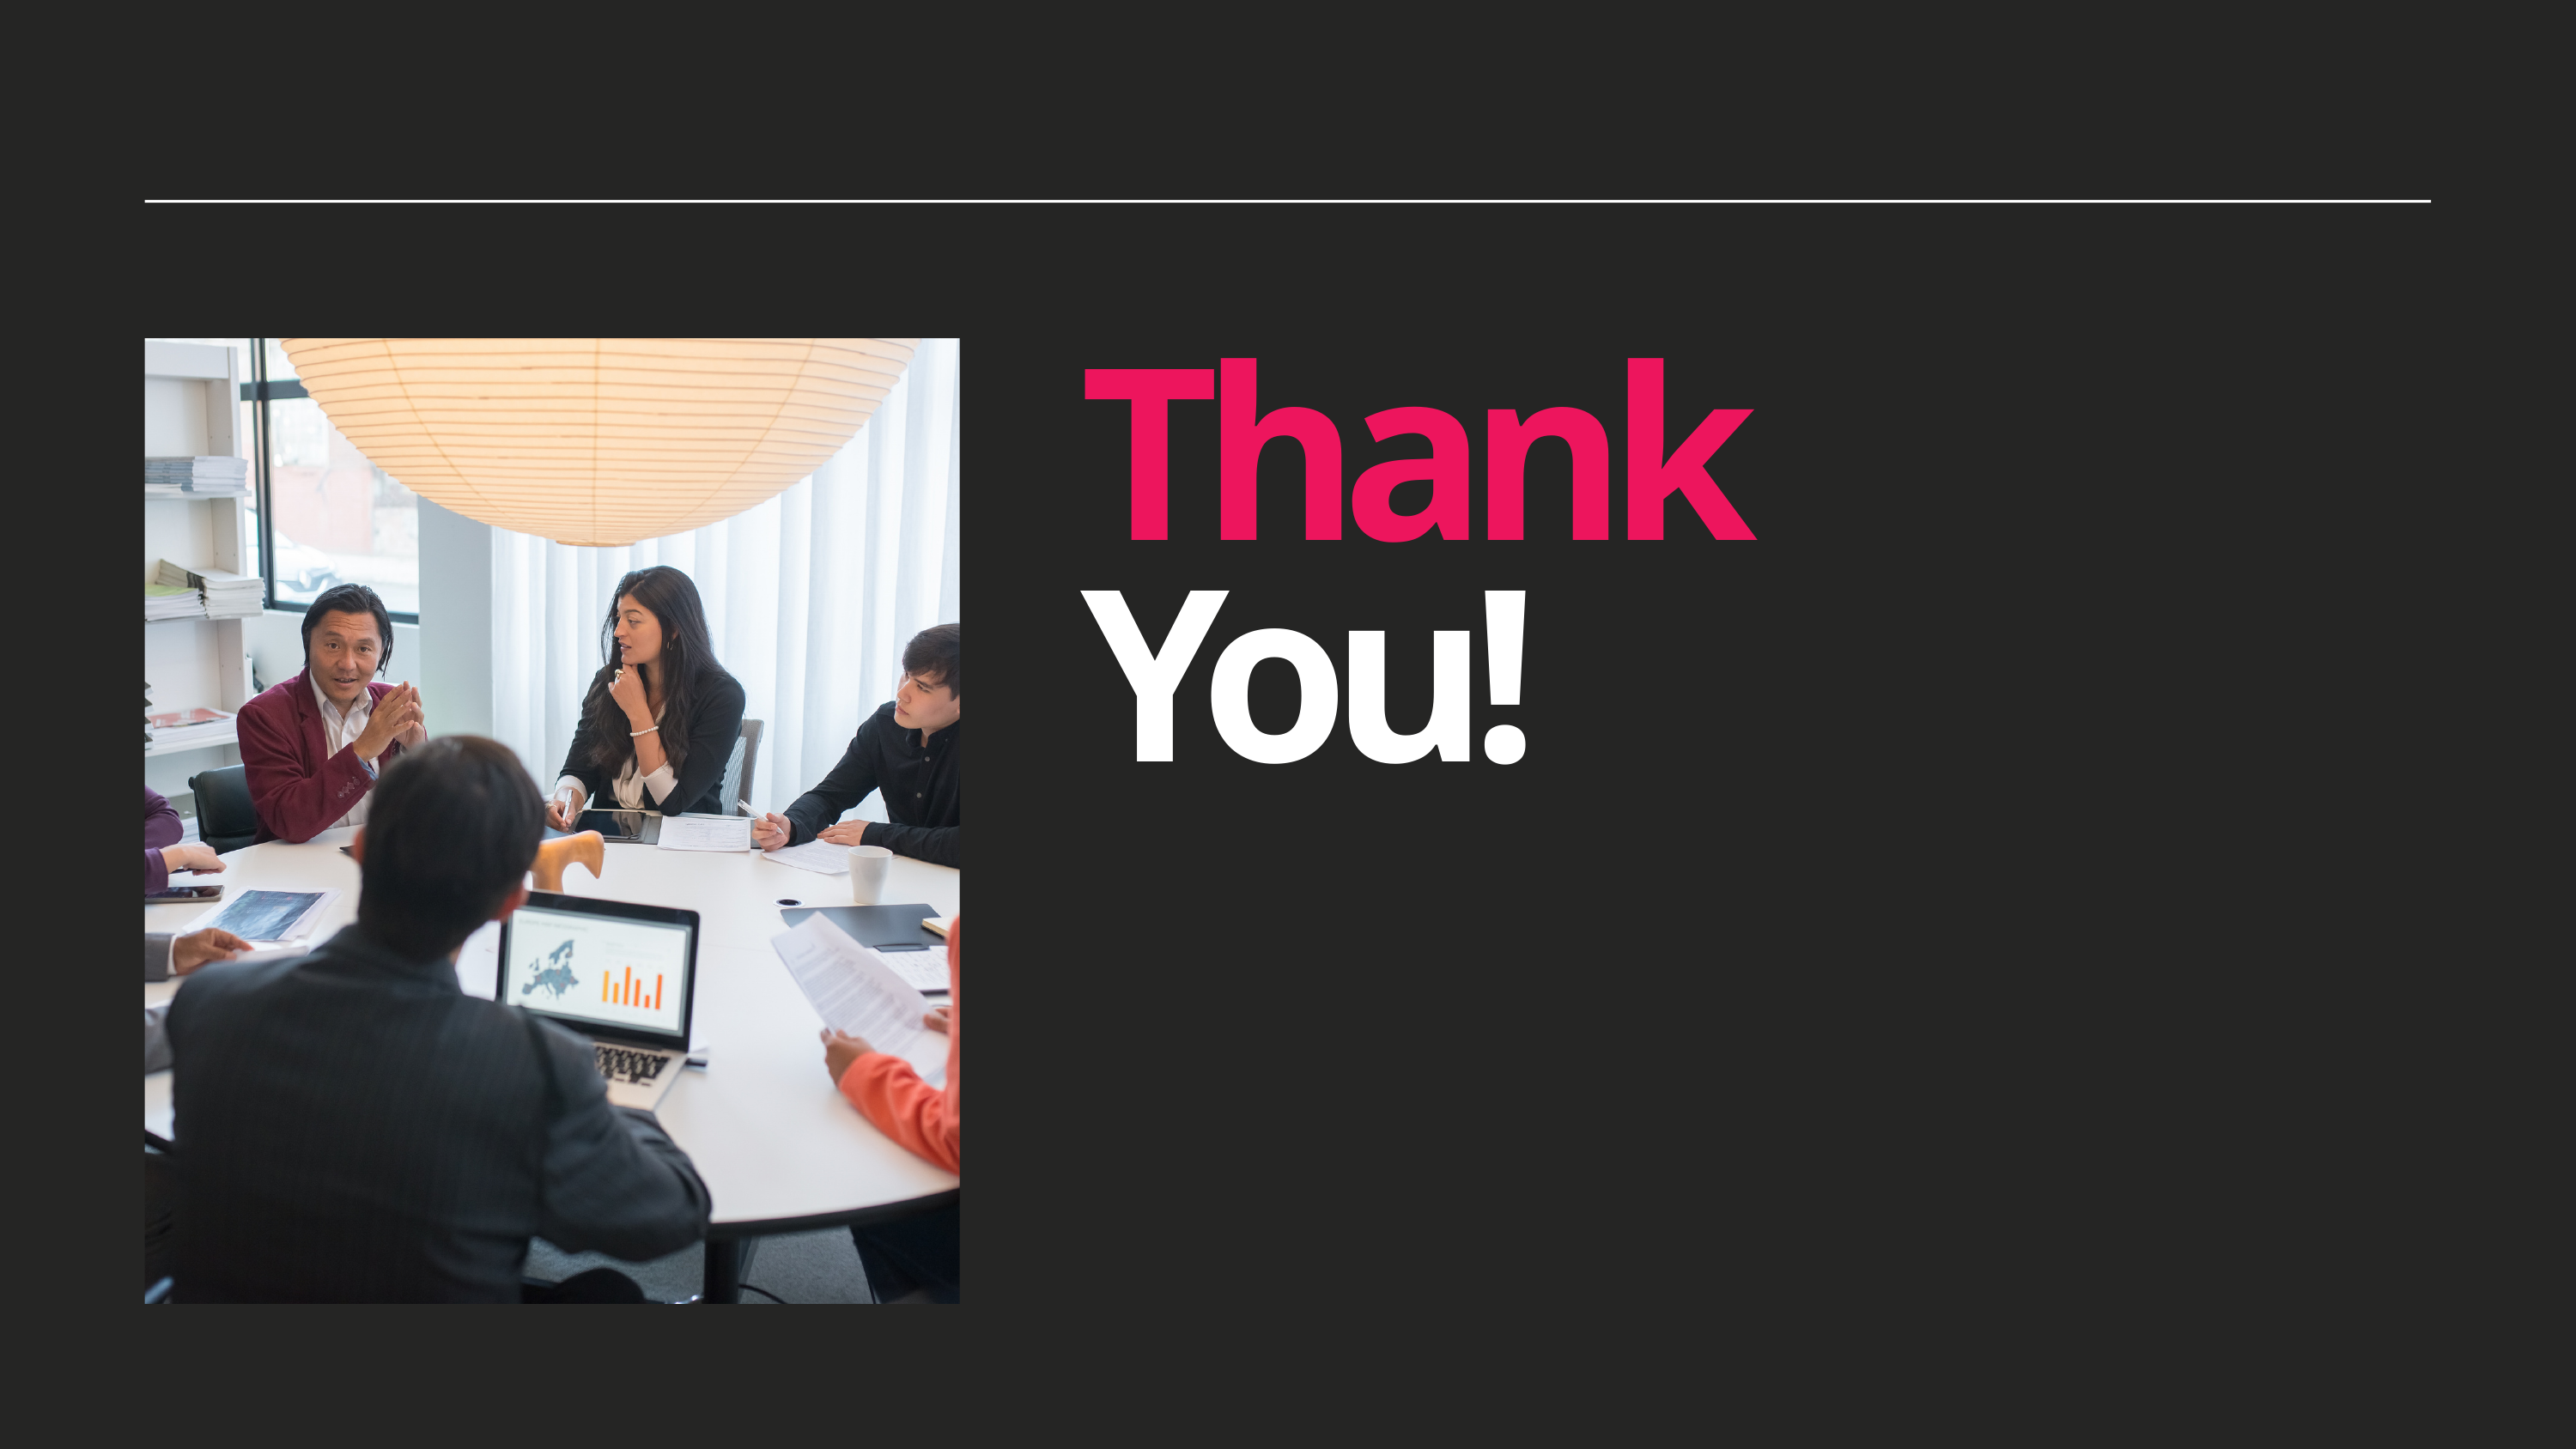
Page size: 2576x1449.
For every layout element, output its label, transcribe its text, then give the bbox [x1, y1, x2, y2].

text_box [144, 337, 960, 1304]
text_box Thank [1080, 349, 1832, 589]
text_box You! [1080, 589, 1832, 810]
